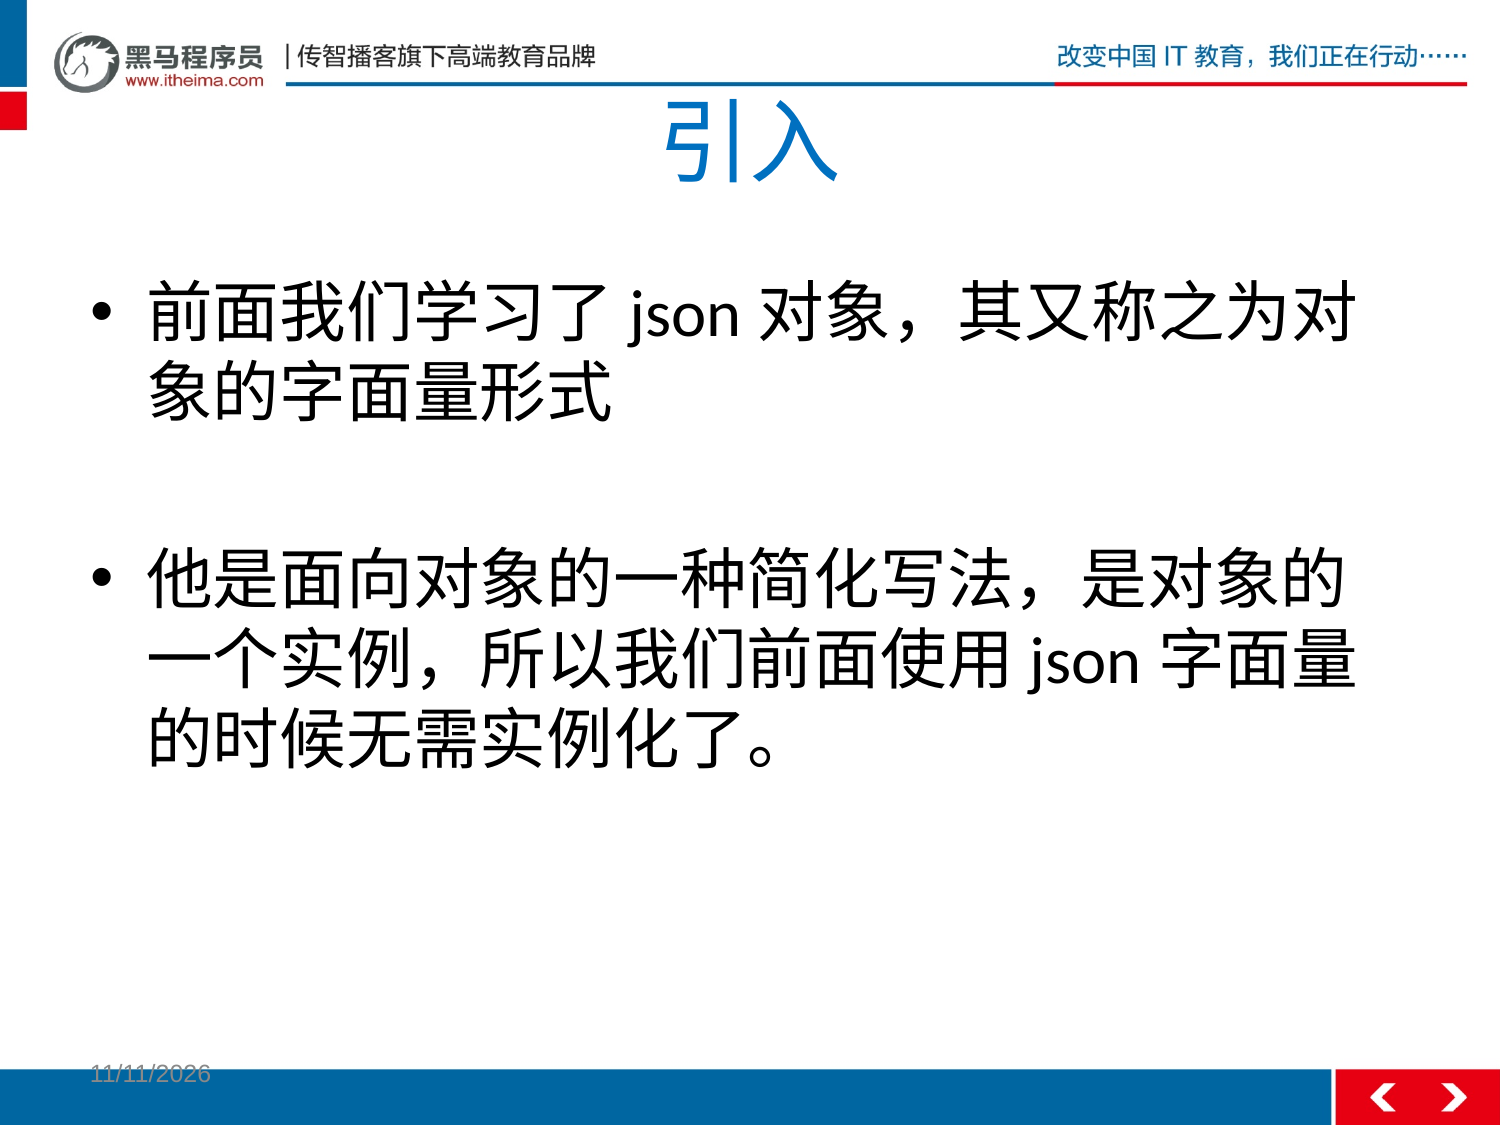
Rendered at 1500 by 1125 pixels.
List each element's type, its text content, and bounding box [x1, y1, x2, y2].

title 引入 [75, 45, 1425, 233]
picture [0, 0, 1500, 1125]
text_box [75, 1042, 425, 1103]
list 前面我们学习了json对象，其又称之为对象的字面量形式 他是面向对象的一种简化写法，是对象的一个实例，所以我们前面使用json字面量的时候无需实例化了。 [75, 262, 1425, 1005]
